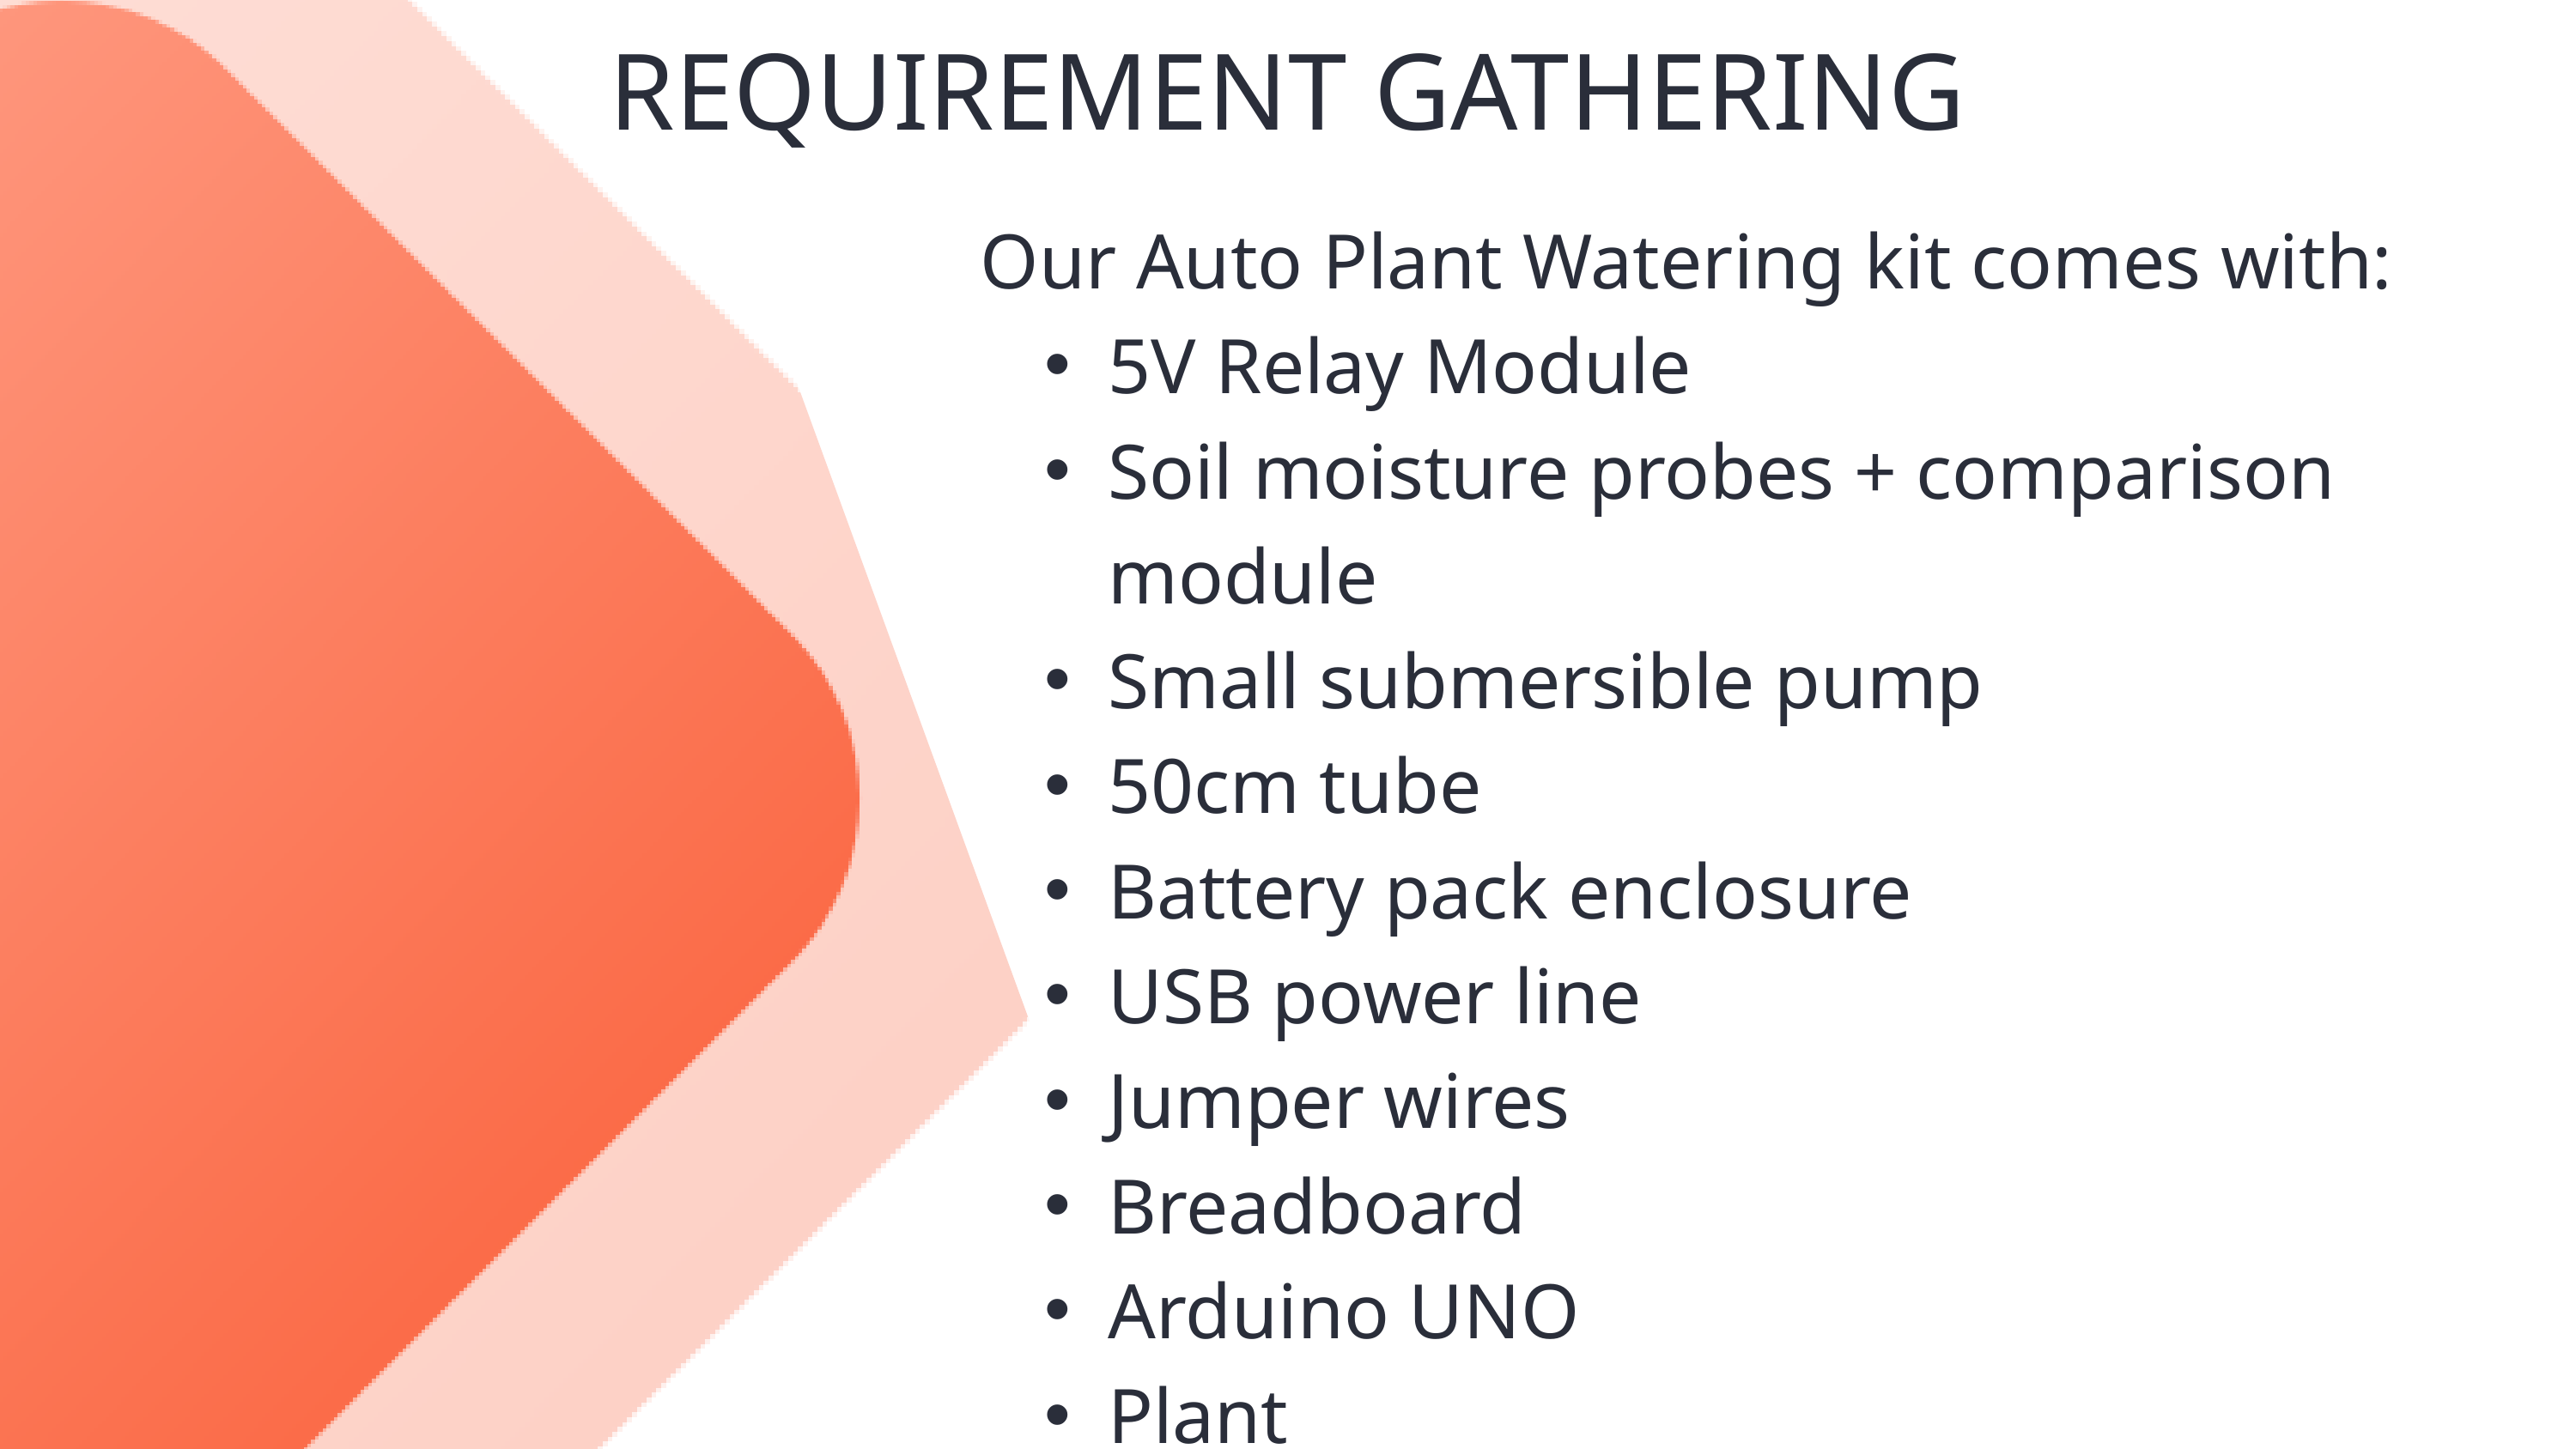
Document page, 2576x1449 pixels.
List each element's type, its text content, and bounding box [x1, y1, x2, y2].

text_box Our Auto Plant Watering kit comes with: 5V Relay Module Soil moisture probes + comparison module Small submersible pump 50cm tube Battery pack enclosure USB power line Jumper wires Breadboard Arduino UNO Plant [1141, 198, 2541, 1449]
text_box REQUIREMENT GATHERING [1141, 3, 2002, 152]
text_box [0, 0, 1135, 1449]
